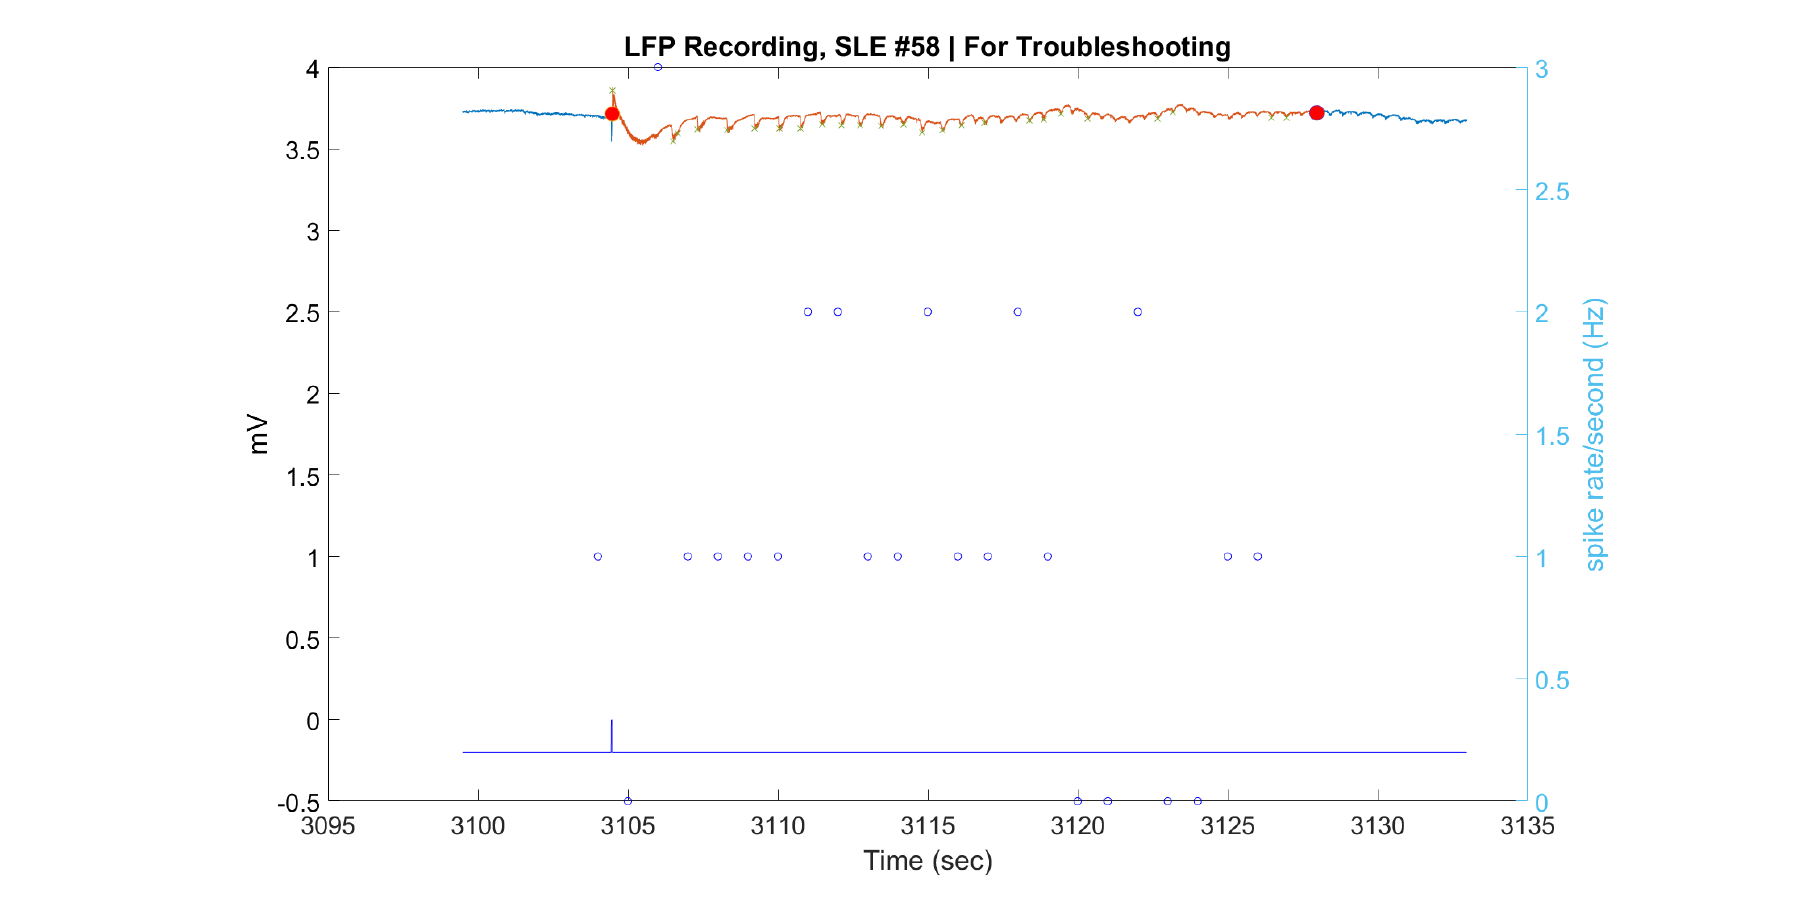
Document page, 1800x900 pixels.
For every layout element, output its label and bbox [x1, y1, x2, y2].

picture [126, 0, 1674, 900]
